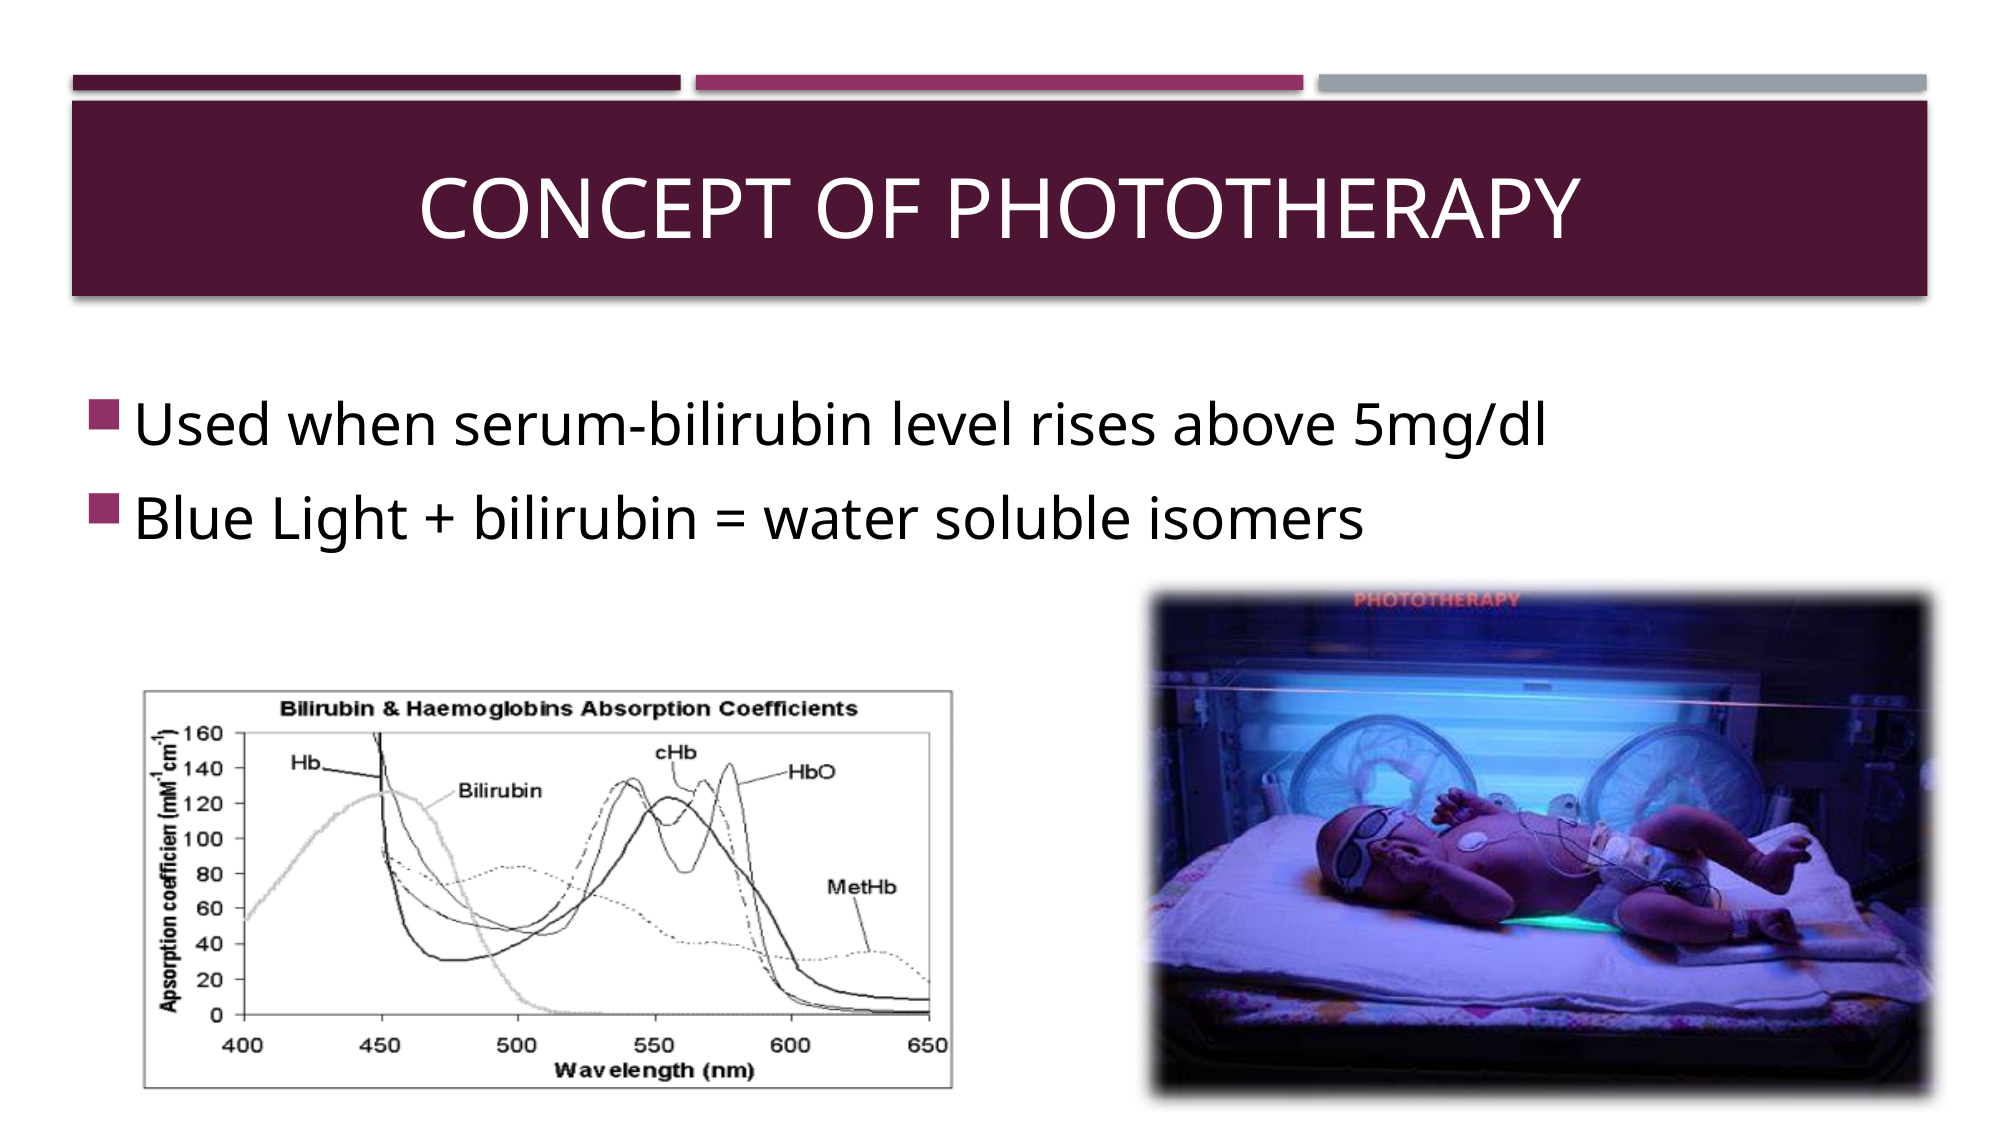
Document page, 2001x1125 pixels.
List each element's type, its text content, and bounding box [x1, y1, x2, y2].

picture [118, 681, 962, 1097]
list Used when serum-bilirubin level rises above 5mg/dl Blue Light + bilirubin = water soluble isomers [68, 331, 1948, 1113]
title Concept of phototherapy [95, 115, 1905, 263]
picture [1134, 576, 1949, 1113]
